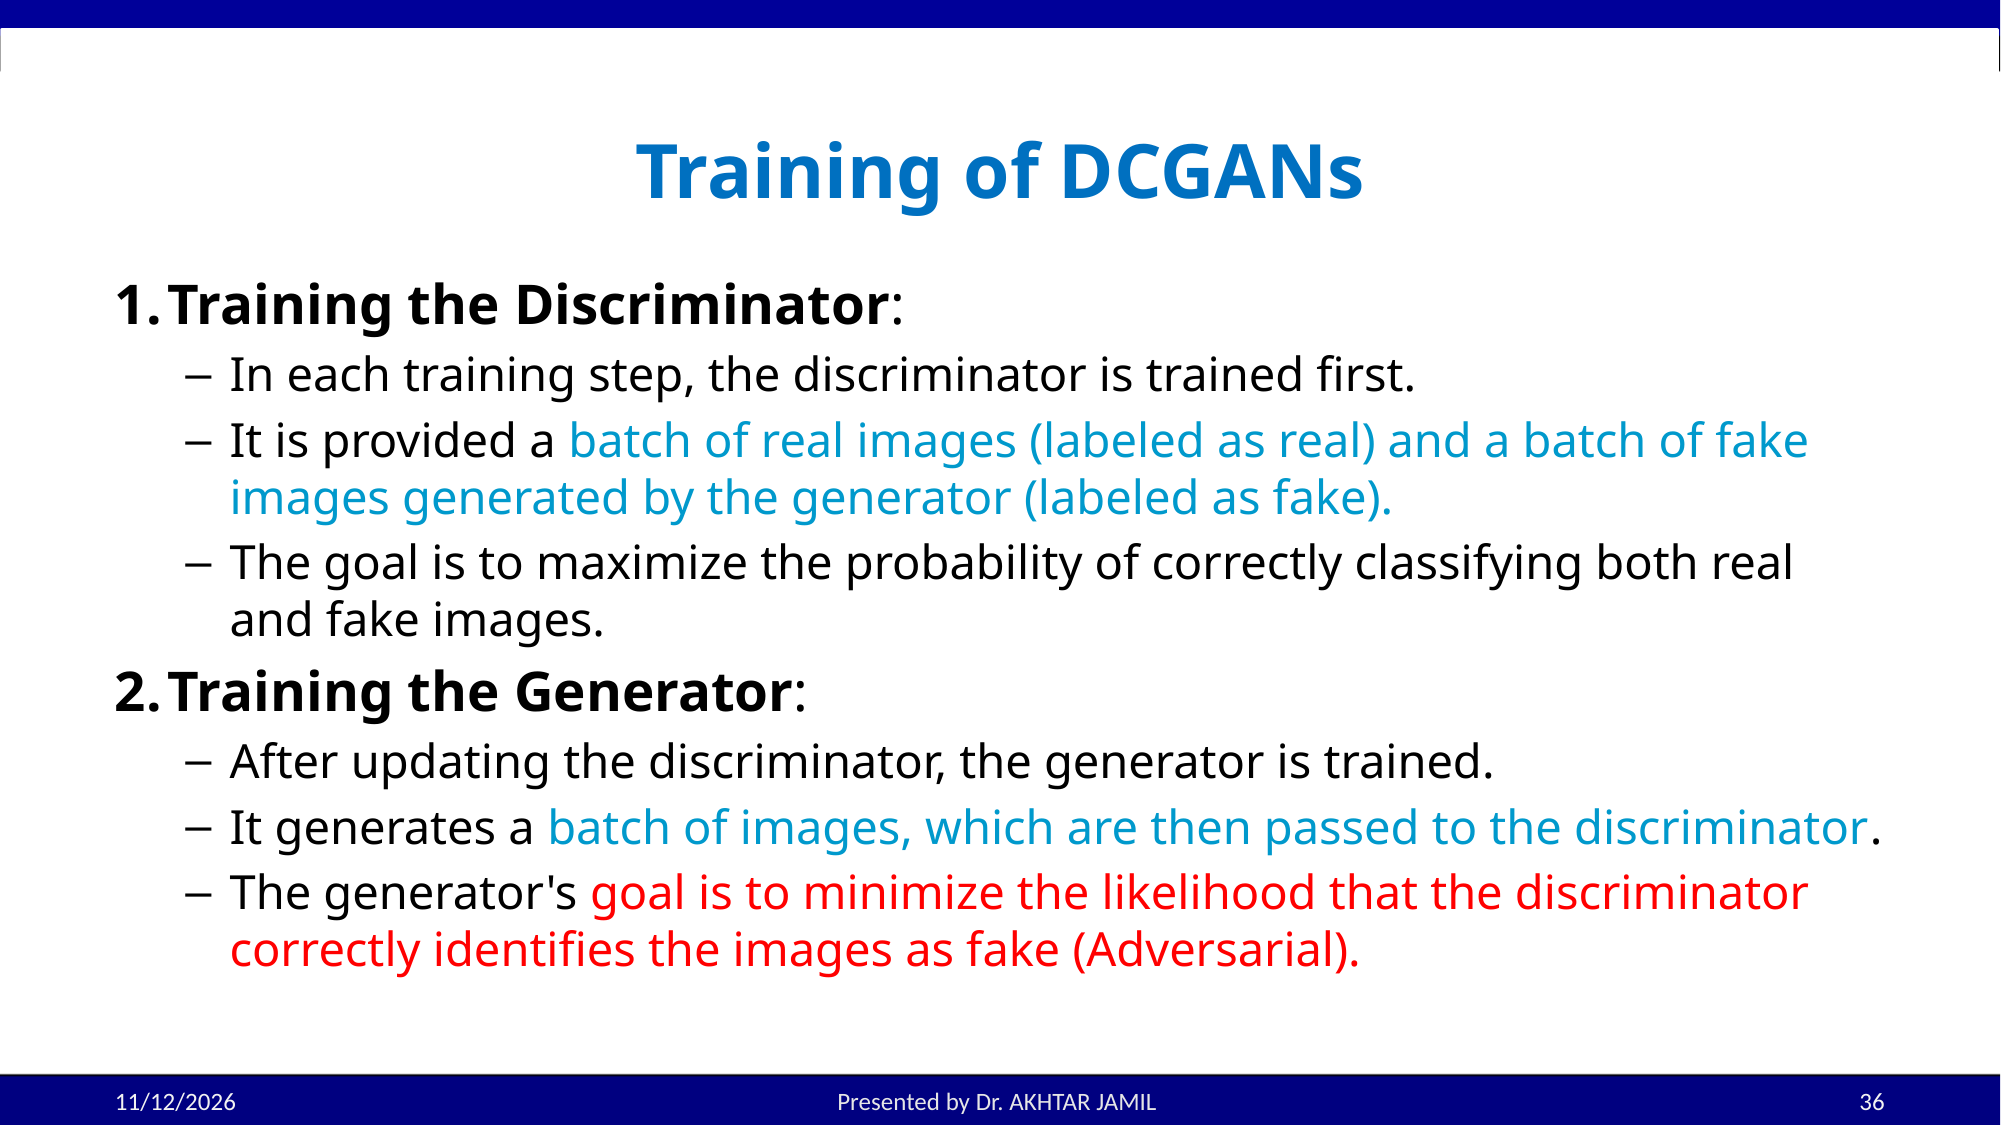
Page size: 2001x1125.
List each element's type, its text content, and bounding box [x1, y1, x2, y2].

footer Presented by Dr. AKHTAR JAMIL [683, 1062, 1317, 1125]
slide_number 36 [1433, 1062, 1900, 1125]
list Training the Discriminator: In each training step, the discriminator is trained first. It is provided a batch of real images (labeled as real) and a batch of fake images generated by the generator (labeled as fake). The goal is to maximize the probability of correctly classifying both real and fake images. Training the Generator: After updating the discriminator, the generator is trained. It generates a batch of images, which are then passed to the discriminator. The generator's goal is to minimize the likelihood that the discriminator correctly identifies the images as fake (Adversarial). [99, 262, 1900, 1005]
picture [0, 0, 2001, 1125]
title Training of DCGANs [99, 99, 1900, 238]
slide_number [99, 1062, 567, 1125]
